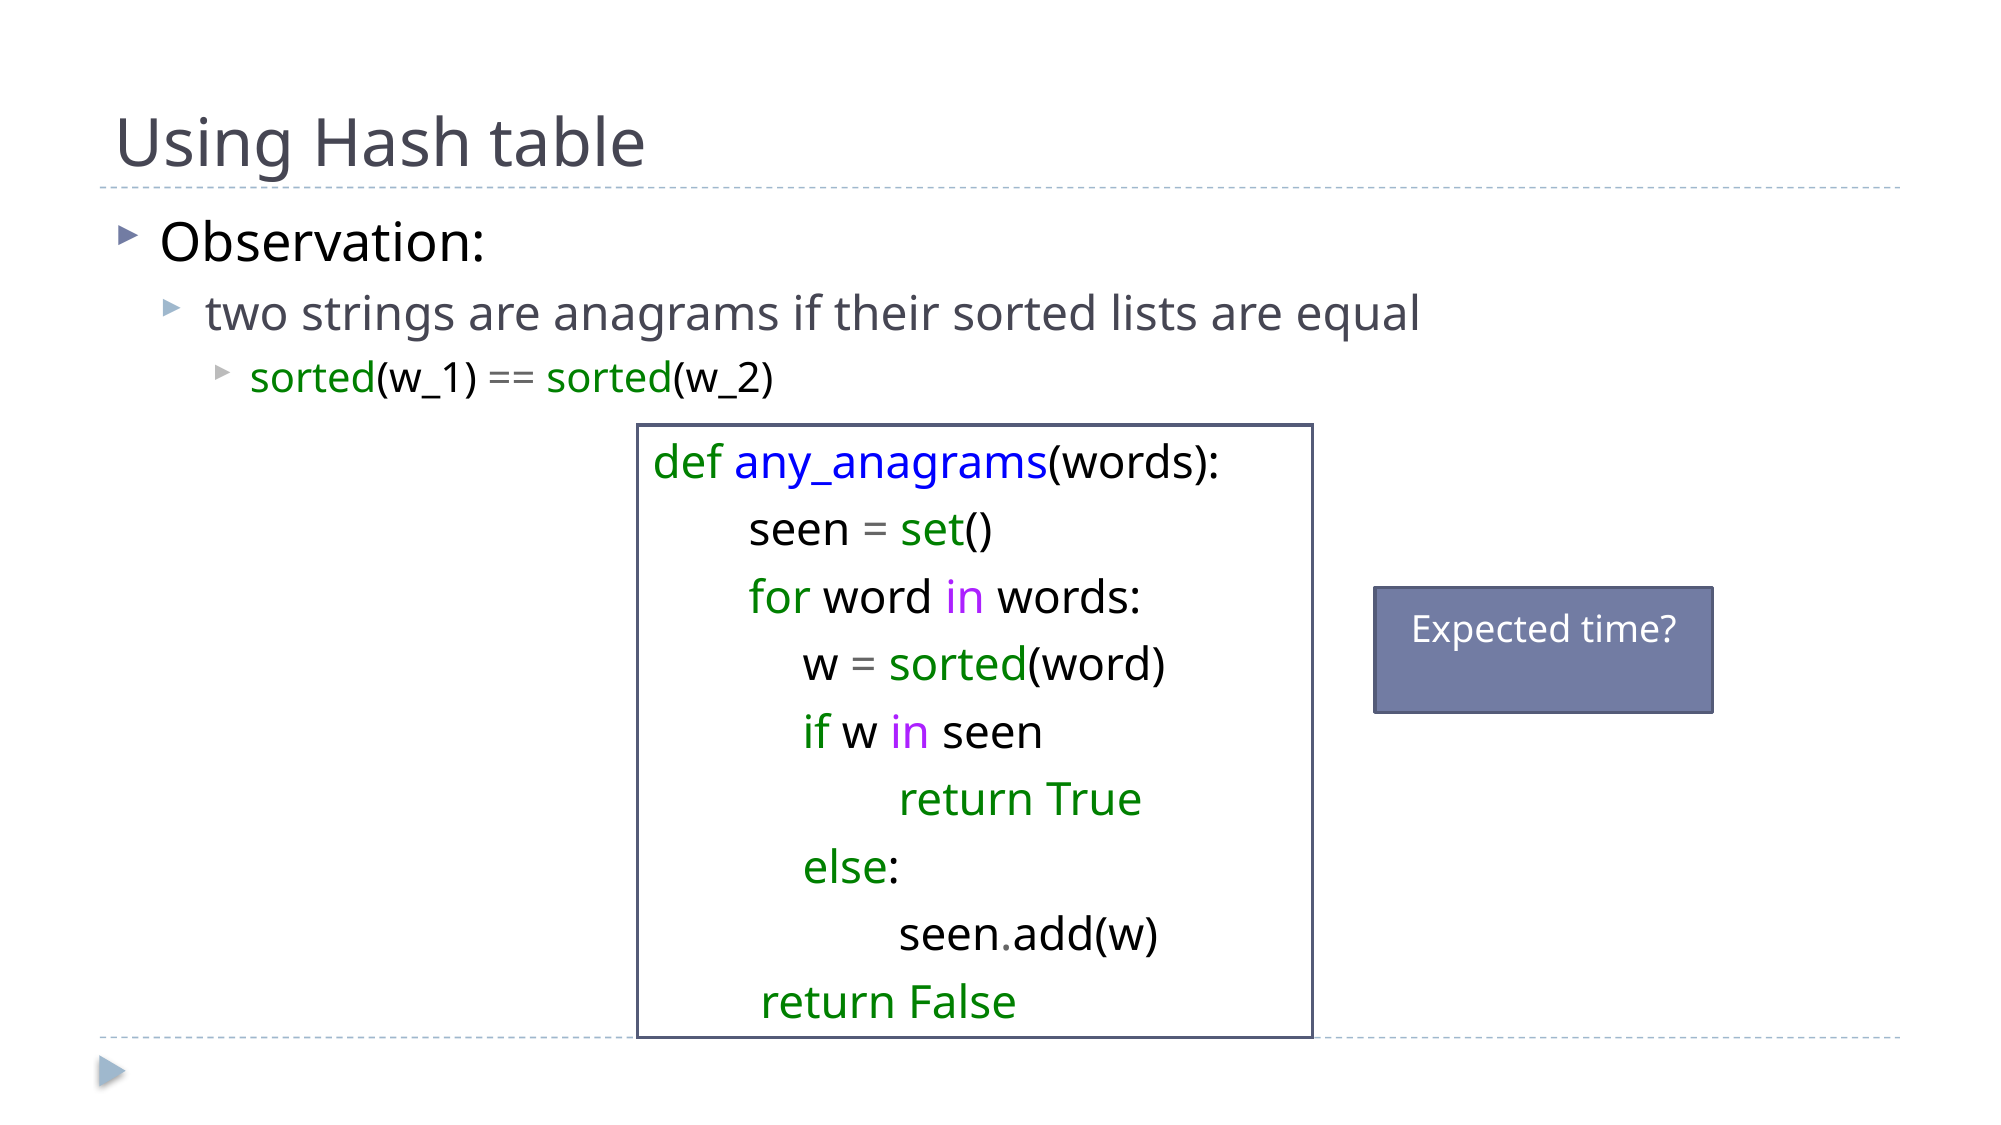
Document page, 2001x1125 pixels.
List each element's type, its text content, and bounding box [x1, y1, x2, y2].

list Observation: two strings are anagrams if their sorted lists are equal sorted(w_1) == sorted(w_2) [99, 199, 1901, 438]
title Using Hash table [99, 24, 1901, 188]
text_box def any_anagrams(words): seen = set() for word in words: w = sorted(word) if w in seen return True else: seen.add(w) return False [637, 424, 1313, 1038]
